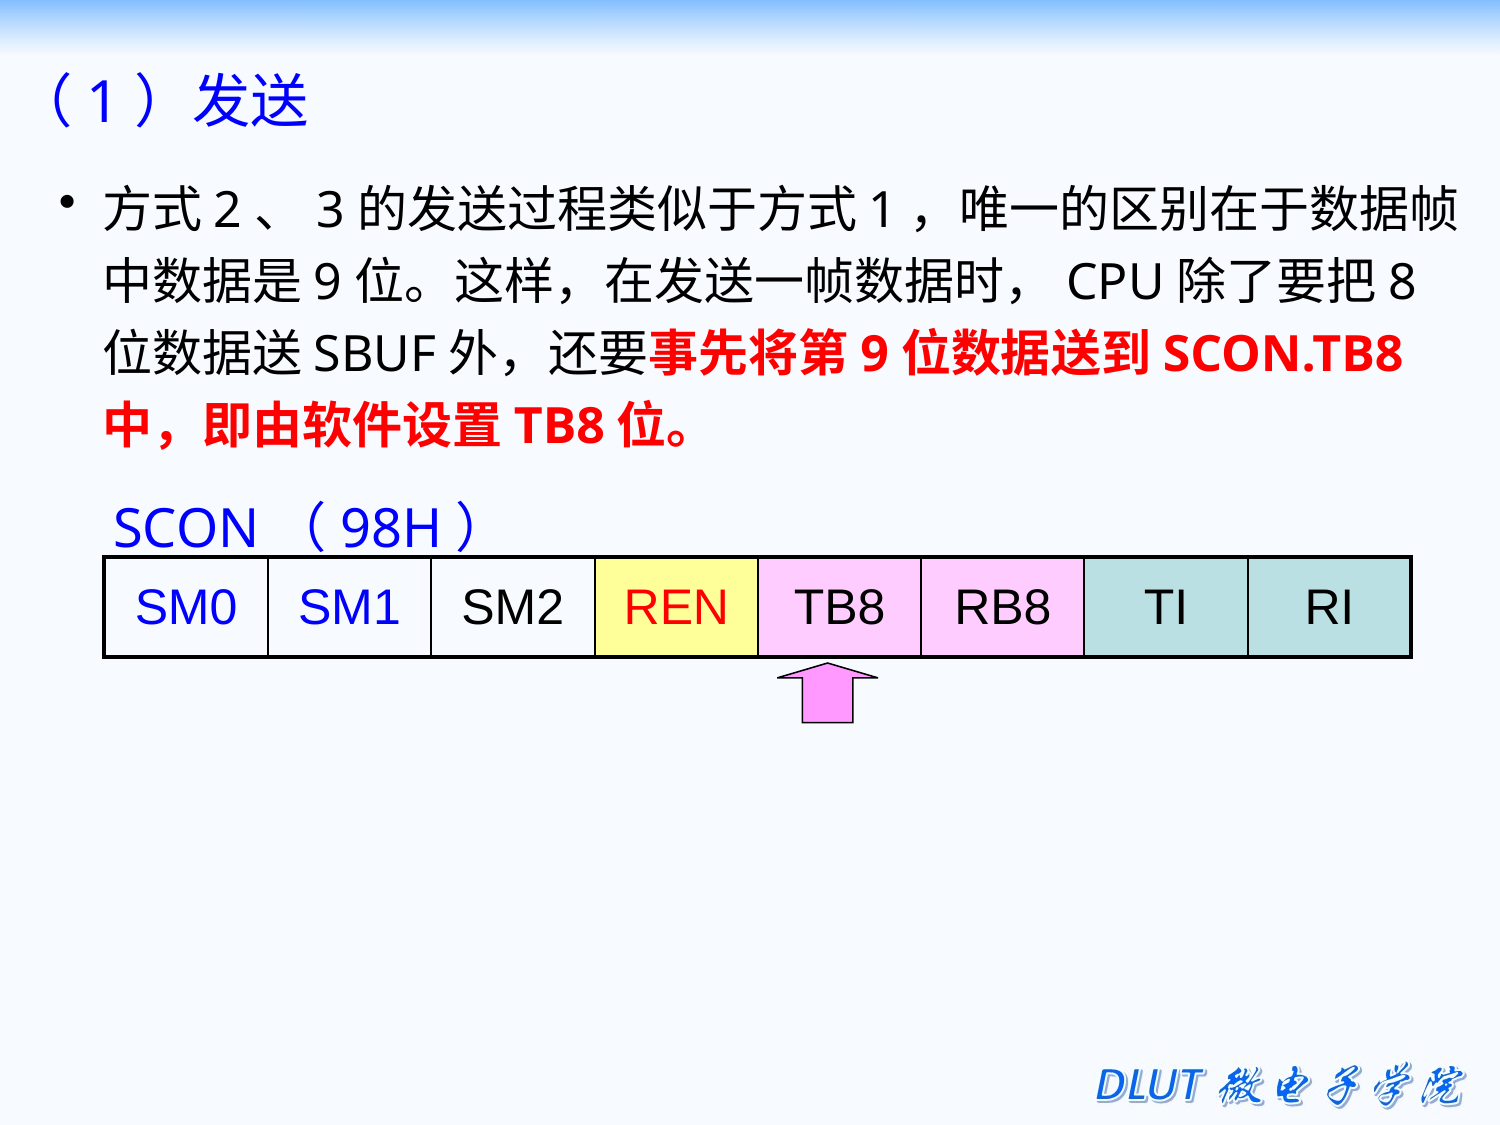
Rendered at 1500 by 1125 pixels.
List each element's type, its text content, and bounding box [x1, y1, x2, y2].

table_header SM1 [269, 559, 430, 655]
table_header SM0 [106, 559, 267, 655]
table_header SM2 [432, 559, 594, 655]
table_header RB8 [922, 559, 1083, 655]
text_box [777, 663, 879, 723]
table_header REN [596, 559, 757, 655]
text_box 方式2、3的发送过程类似于方式1，唯一的区别在于数据帧中数据是9位。这样，在发送一帧数据时，CPU除了要把8位数据送SBUF外，还要事先将第9位数据送到SCON.TB8中，即由软件设置TB8位。 [43, 158, 1479, 440]
table_header TB8 [759, 559, 920, 655]
table_header RI [1249, 559, 1409, 655]
table_header TI [1085, 559, 1247, 655]
text_box （1）发送 [0, 56, 436, 142]
picture [0, 0, 1500, 1125]
text_box SCON（98H） [98, 485, 571, 566]
